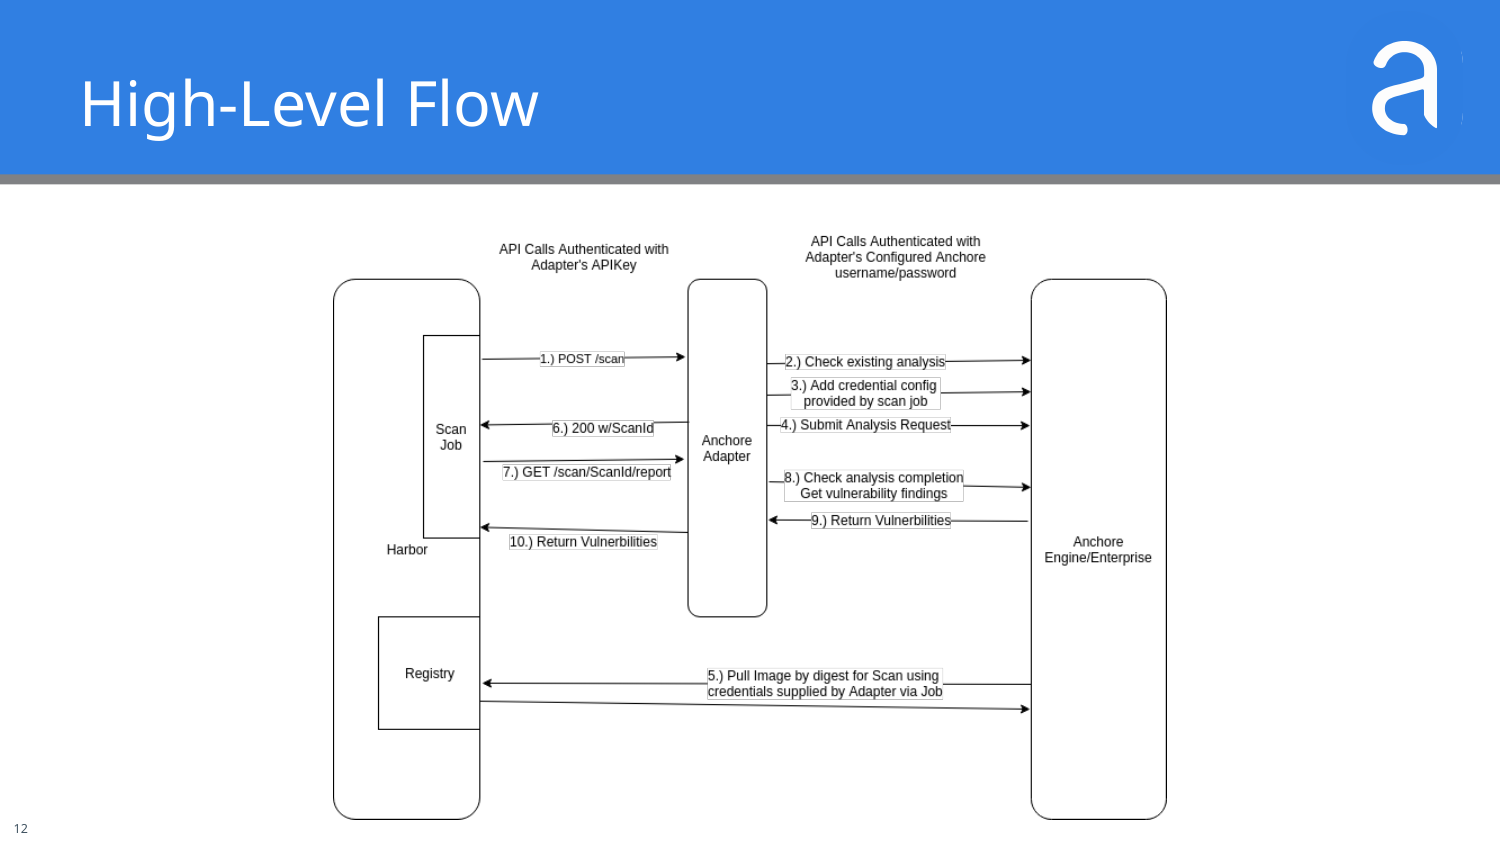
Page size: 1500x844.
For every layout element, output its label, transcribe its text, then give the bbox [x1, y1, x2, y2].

picture [333, 200, 1167, 821]
picture [1346, 11, 1463, 165]
title High-Level Flow [75, 59, 1371, 185]
